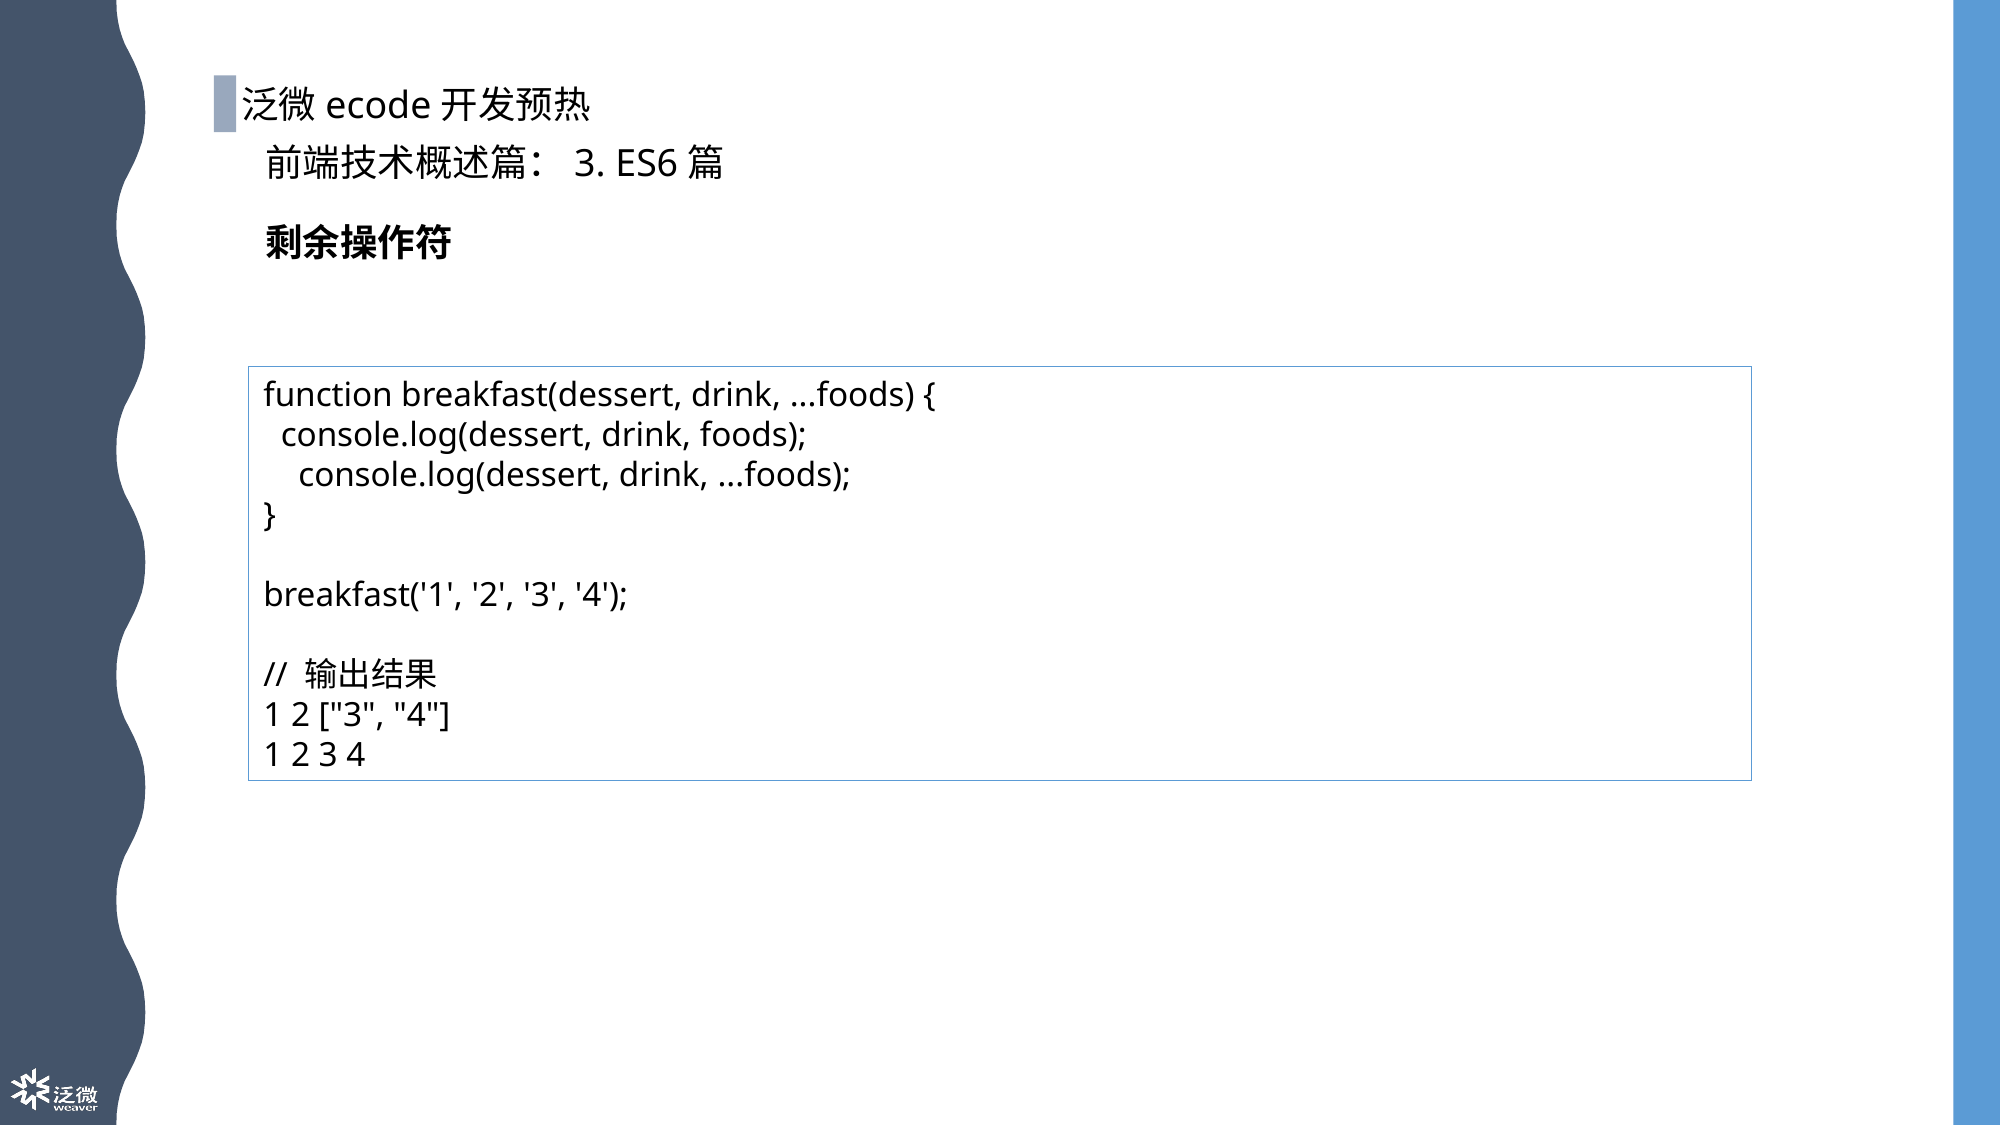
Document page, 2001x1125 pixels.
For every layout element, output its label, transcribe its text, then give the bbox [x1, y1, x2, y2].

text_box 剩余操作符 [250, 211, 1343, 272]
text_box function breakfast(dessert, drink, ...foods) { console.log(dessert, drink, foods); console.log(dessert, drink, ...foods); } breakfast('1', '2', '3', '4'); // 输出结果 1 2 ["3", "4"] 1 2 3 4 [248, 366, 1752, 781]
text_box 泛微ecode开发预热 [237, 75, 602, 132]
text_box 前端技术概述篇：3. ES6篇 [250, 131, 1142, 192]
text_box [213, 74, 237, 133]
picture [0, 1065, 114, 1125]
